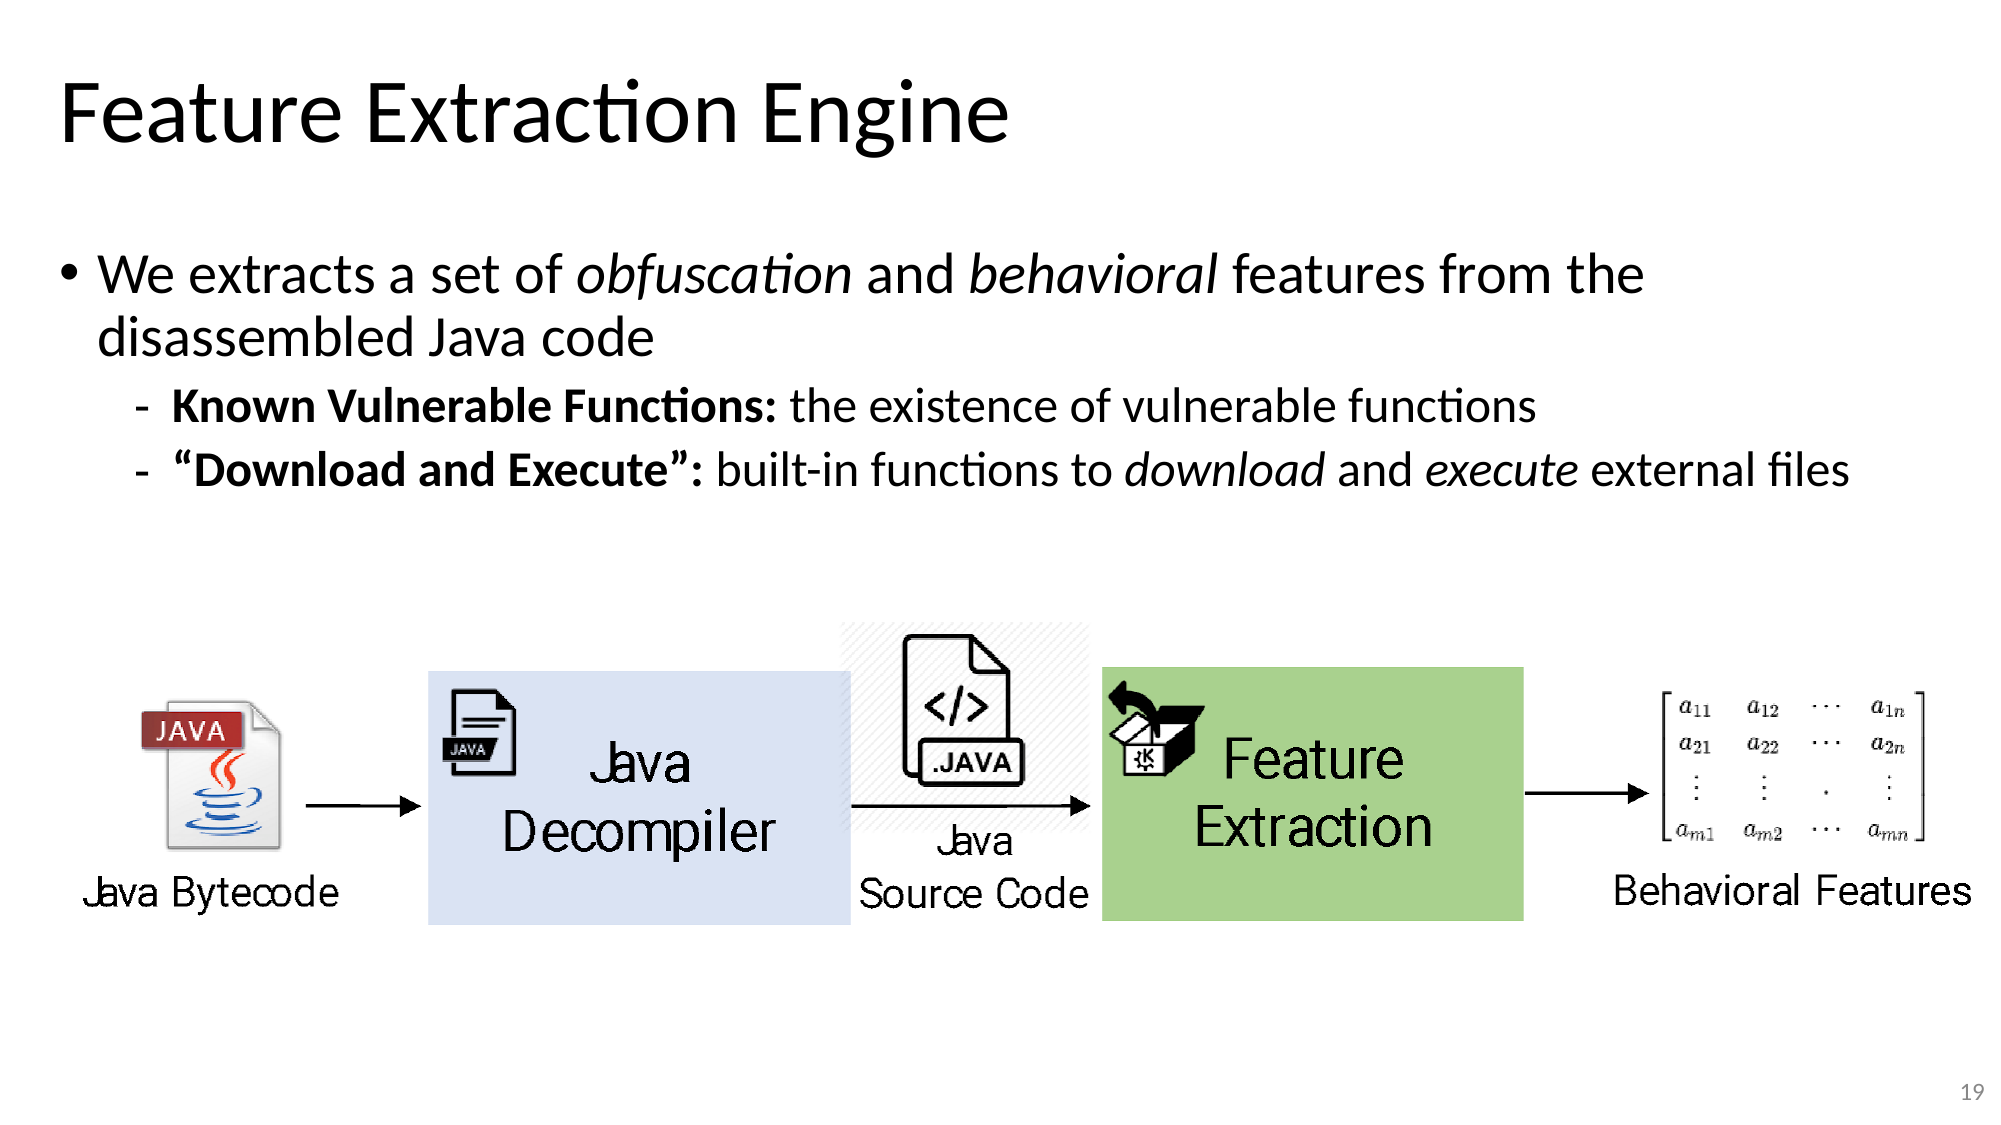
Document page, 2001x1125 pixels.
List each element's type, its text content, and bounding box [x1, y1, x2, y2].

title Feature Extraction Engine [44, 4, 1949, 222]
slide_number 18 [1550, 1060, 2000, 1121]
picture [72, 621, 1974, 927]
list We extracts a set of obfuscation and behavioral features from the disassembled Java code Known Vulnerable Functions: the existence of vulnerable functions “Download and Execute”: built-in functions to download and execute external files [44, 235, 1949, 1103]
